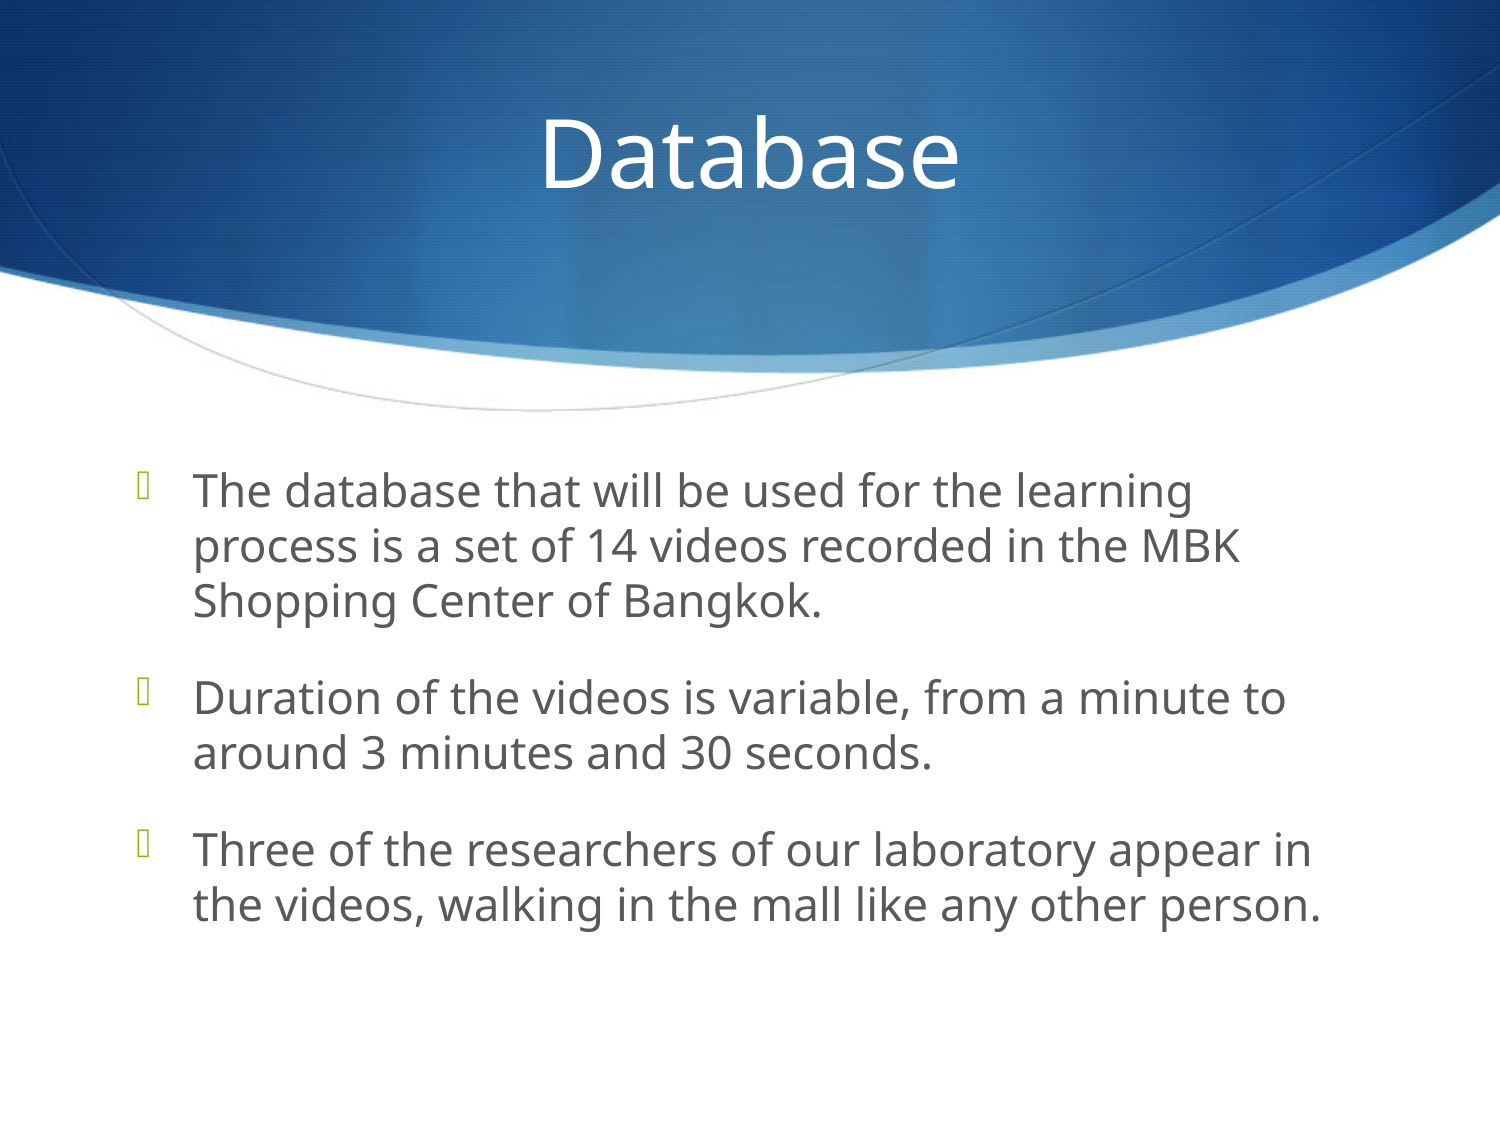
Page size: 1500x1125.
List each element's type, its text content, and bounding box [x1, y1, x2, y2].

list The database that will be used for the learning process is a set of 14 videos recorded in the MBK Shopping Center of Bangkok. Duration of the videos is variable, from a minute to around 3 minutes and 30 seconds. Three of the researchers of our laboratory appear in the videos, walking in the mall like any other person. [121, 454, 1379, 991]
title Database [75, 56, 1425, 245]
picture [0, 0, 1500, 1125]
